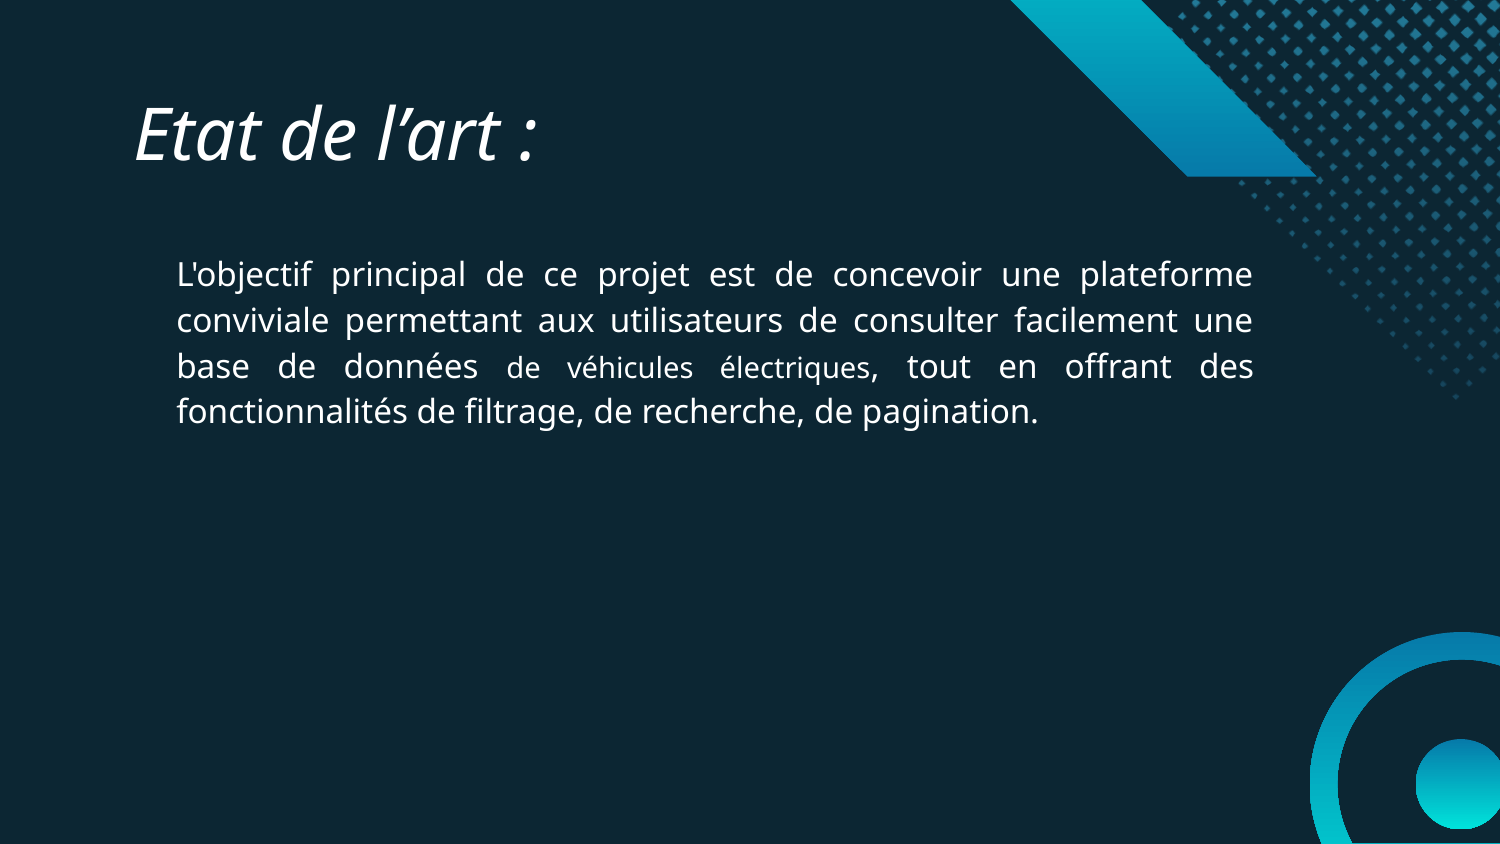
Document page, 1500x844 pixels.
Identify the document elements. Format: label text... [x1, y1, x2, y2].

title Etat de l’art : [118, 72, 1382, 167]
subtitle L'objectif principal de ce projet est de concevoir une plateforme conviviale permettant aux utilisateurs de consulter facilement une base de données de véhicules électriques, tout en offrant des fonctionnalités de filtrage, de recherche, de pagination. [161, 232, 1270, 684]
picture [1152, 0, 1500, 442]
